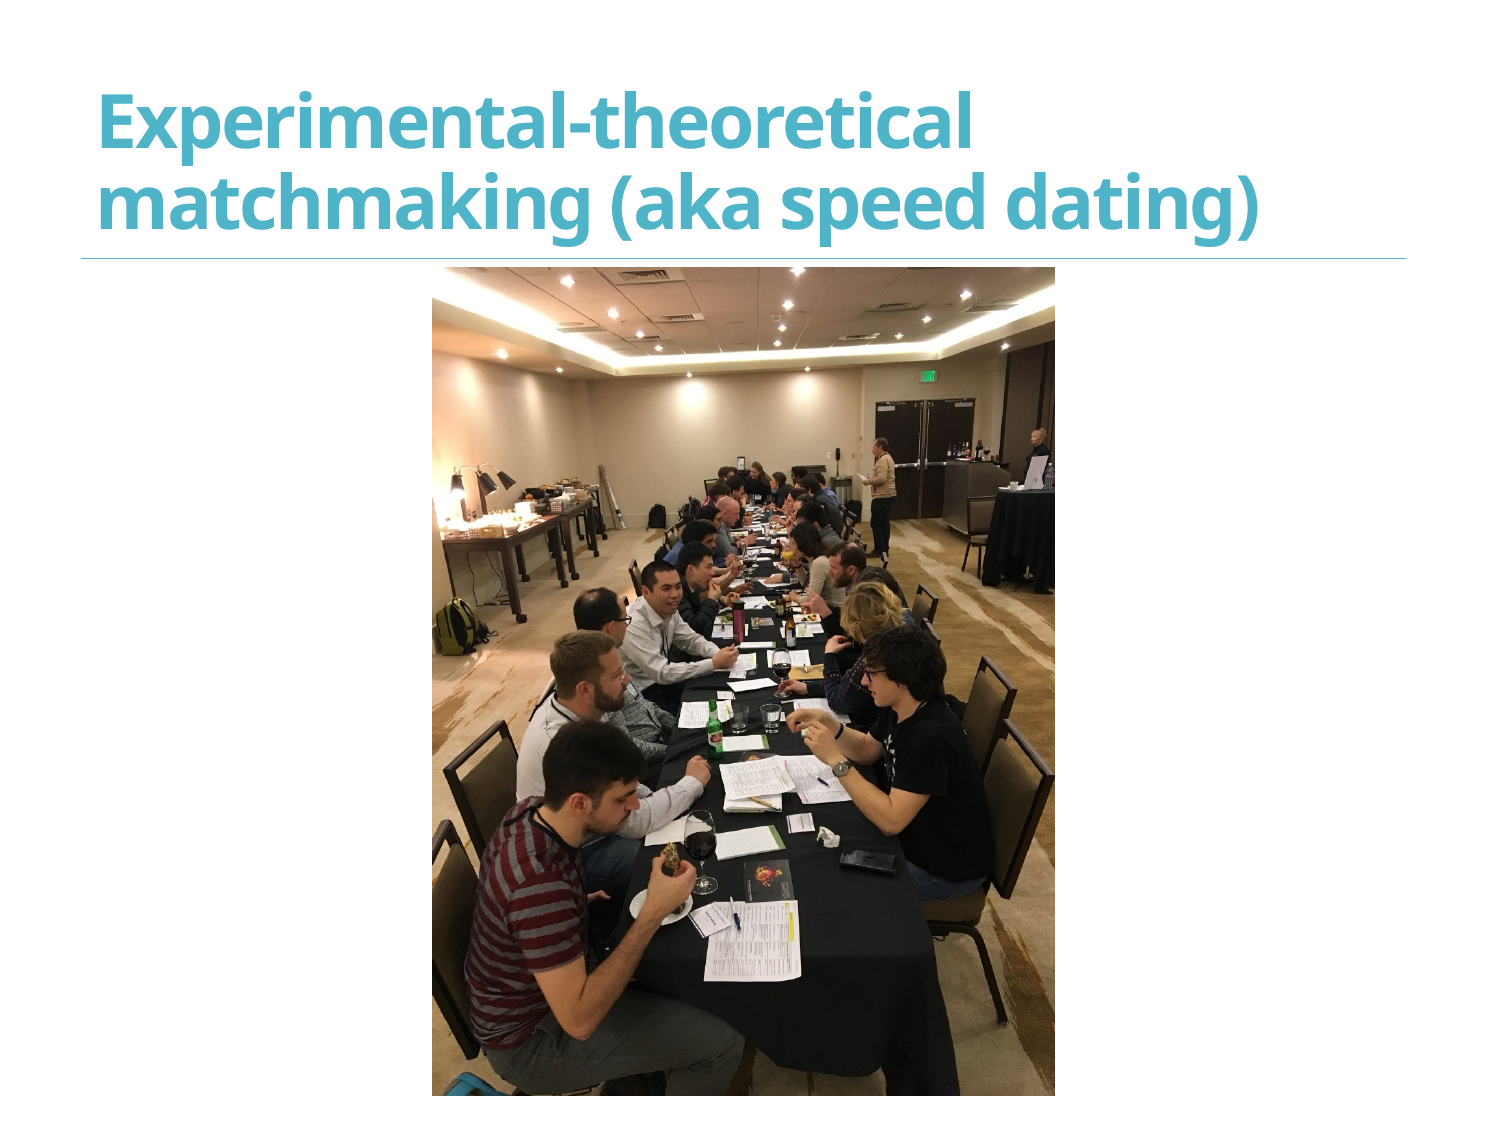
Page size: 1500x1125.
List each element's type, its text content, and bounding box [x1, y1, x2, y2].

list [432, 267, 1055, 1097]
title Experimental-theoretical matchmaking (aka speed dating) [80, 81, 1407, 248]
